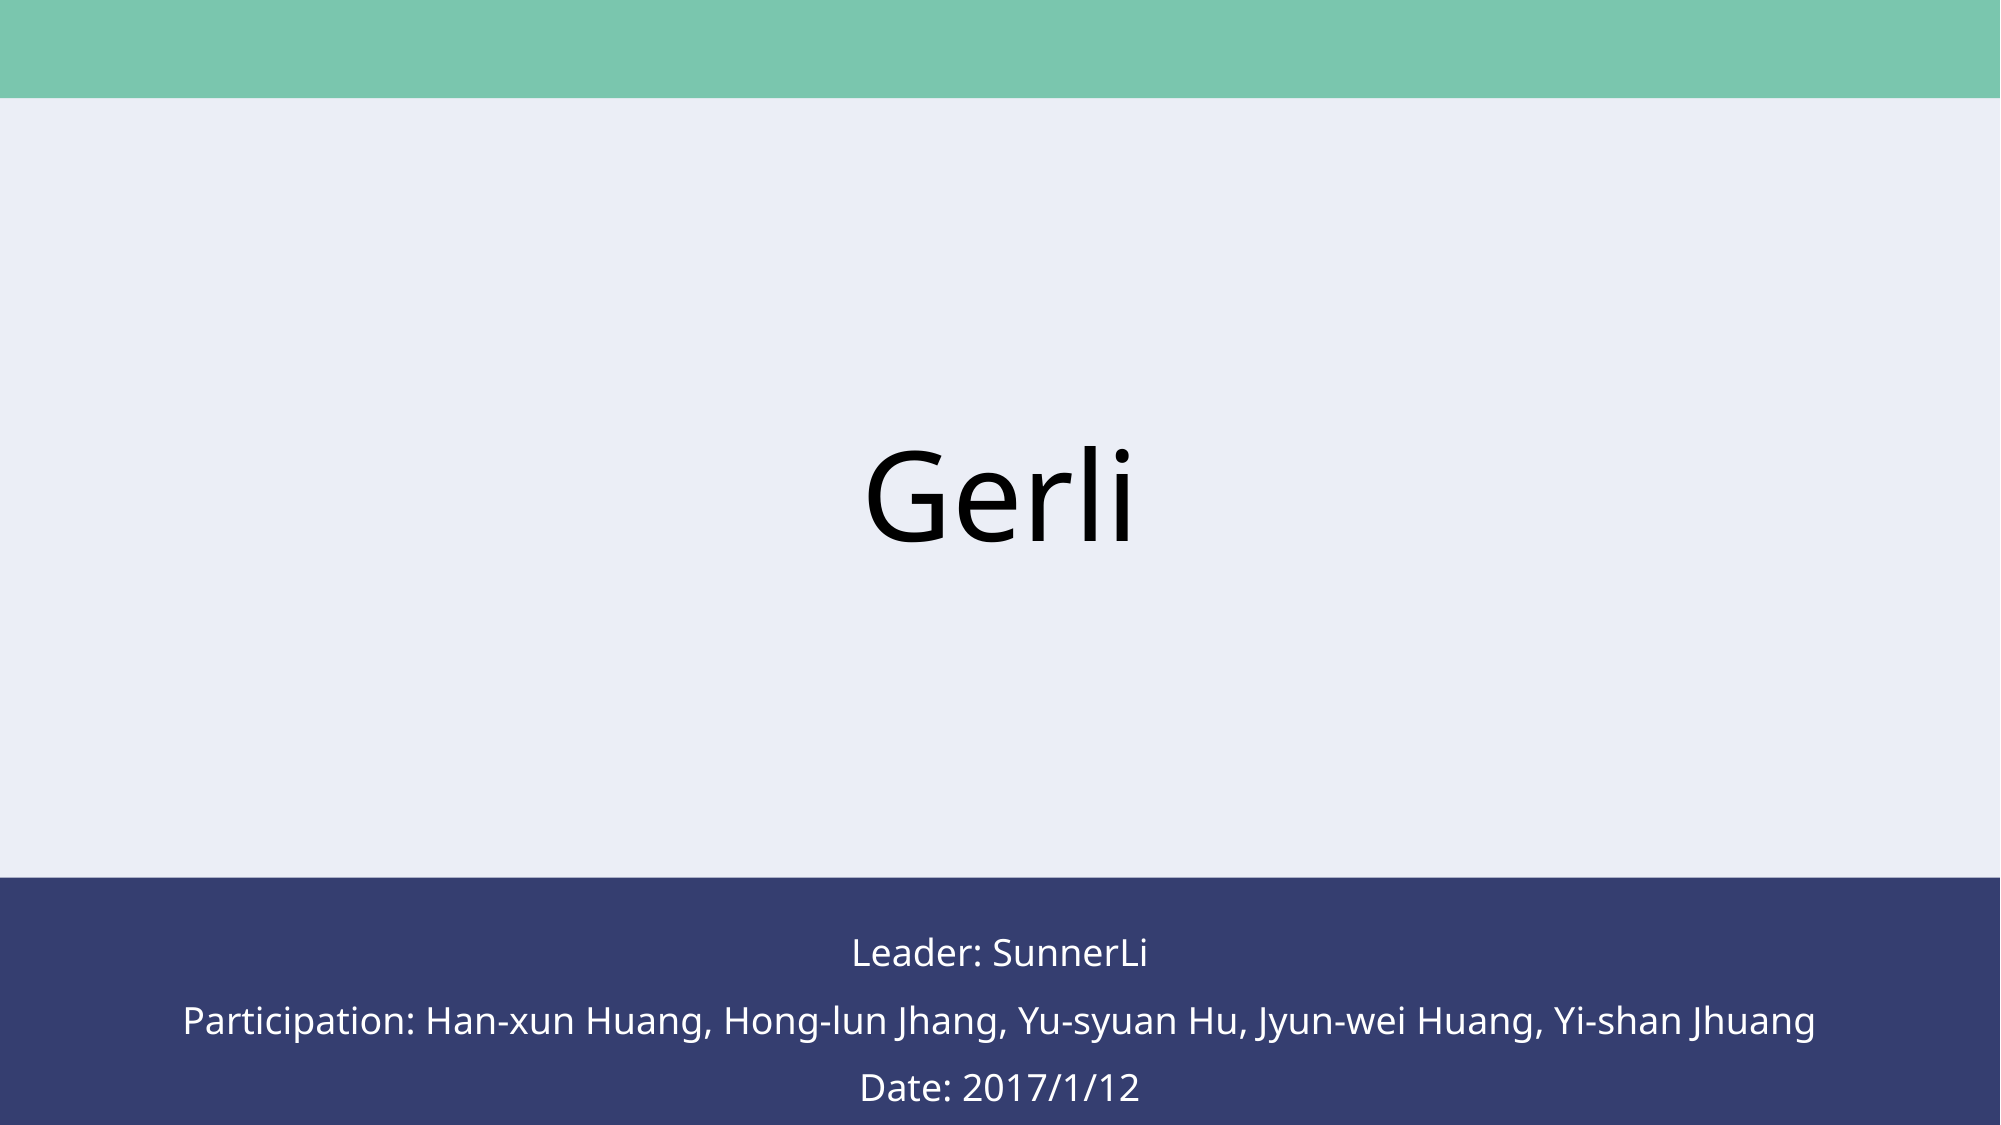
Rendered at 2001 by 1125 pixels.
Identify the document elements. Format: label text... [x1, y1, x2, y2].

text_box Leader: SunnerLi Participation: Han-xun Huang, Hong-lun Jhang, Yu-syuan Hu, Jyun-wei Huang, Yi-shan Jhuang Date: 2017/1/12 [0, 877, 2000, 1125]
text_box [0, 0, 2000, 99]
text_box [0, 99, 2000, 877]
title Gerli [249, 184, 1750, 576]
